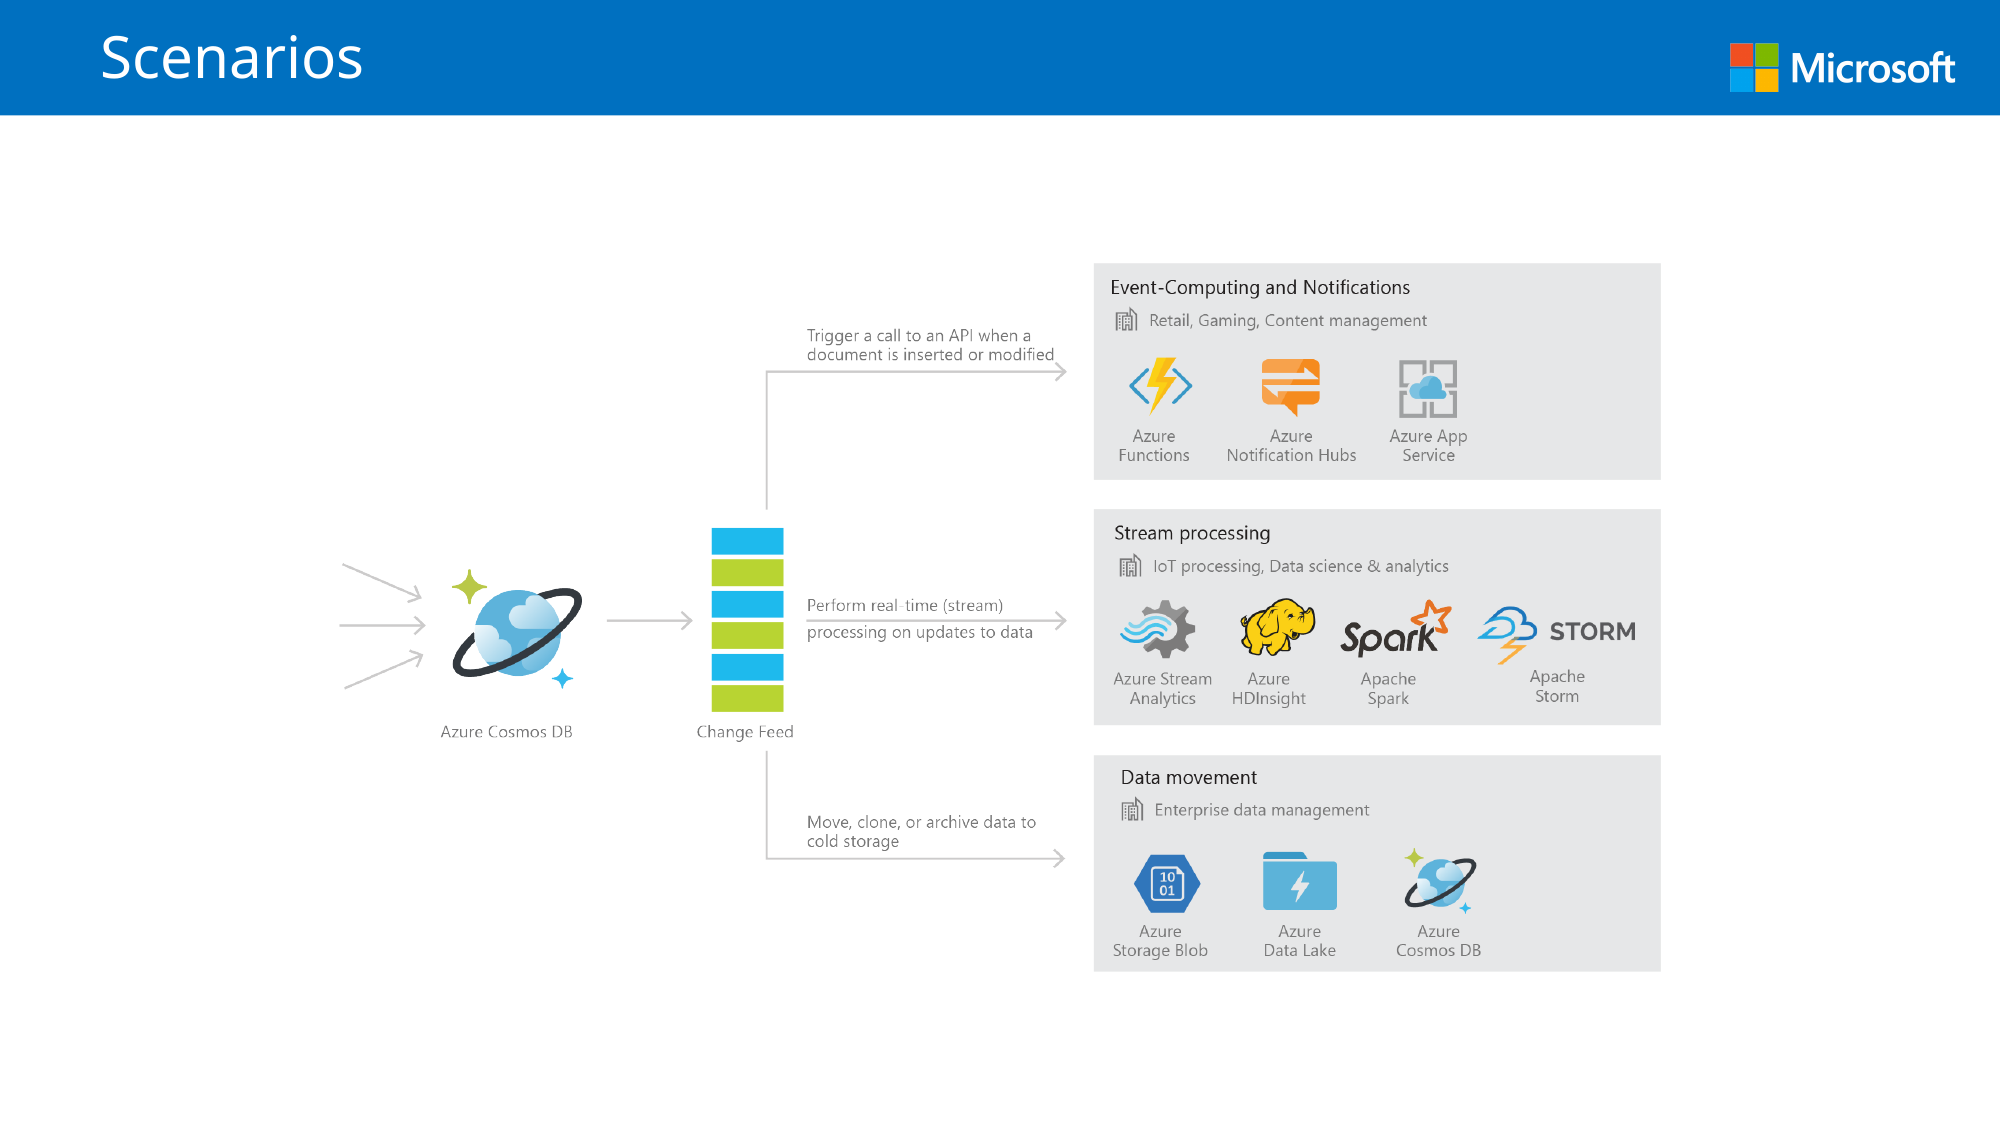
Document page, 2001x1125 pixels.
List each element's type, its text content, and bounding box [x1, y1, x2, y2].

title Scenarios [100, 0, 1802, 122]
picture [1802, 14, 1986, 121]
picture [339, 263, 1661, 973]
